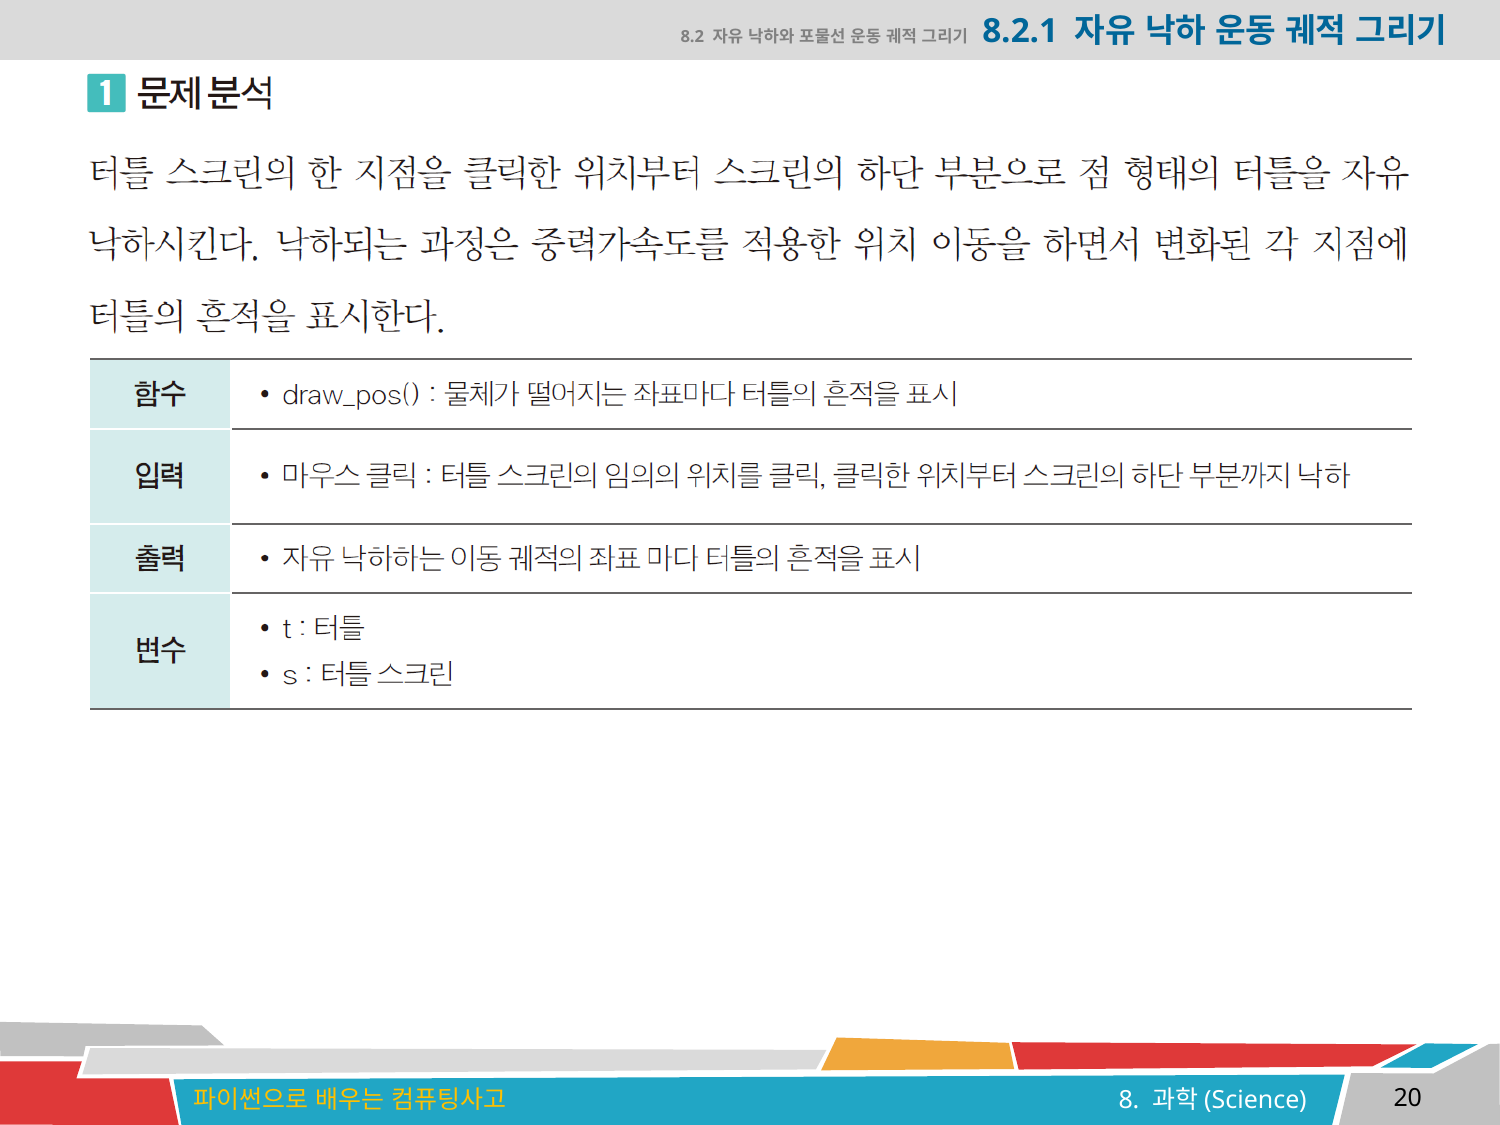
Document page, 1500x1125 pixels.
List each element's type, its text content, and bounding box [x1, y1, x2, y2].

picture [85, 353, 1413, 714]
picture [85, 69, 1415, 346]
title 8.2 자유 낙하와 포물선 운동 궤적 그리기 8.2.1 자유 낙하 운동 궤적 그리기 [75, 6, 1463, 52]
slide_number 20 [1361, 1080, 1437, 1118]
